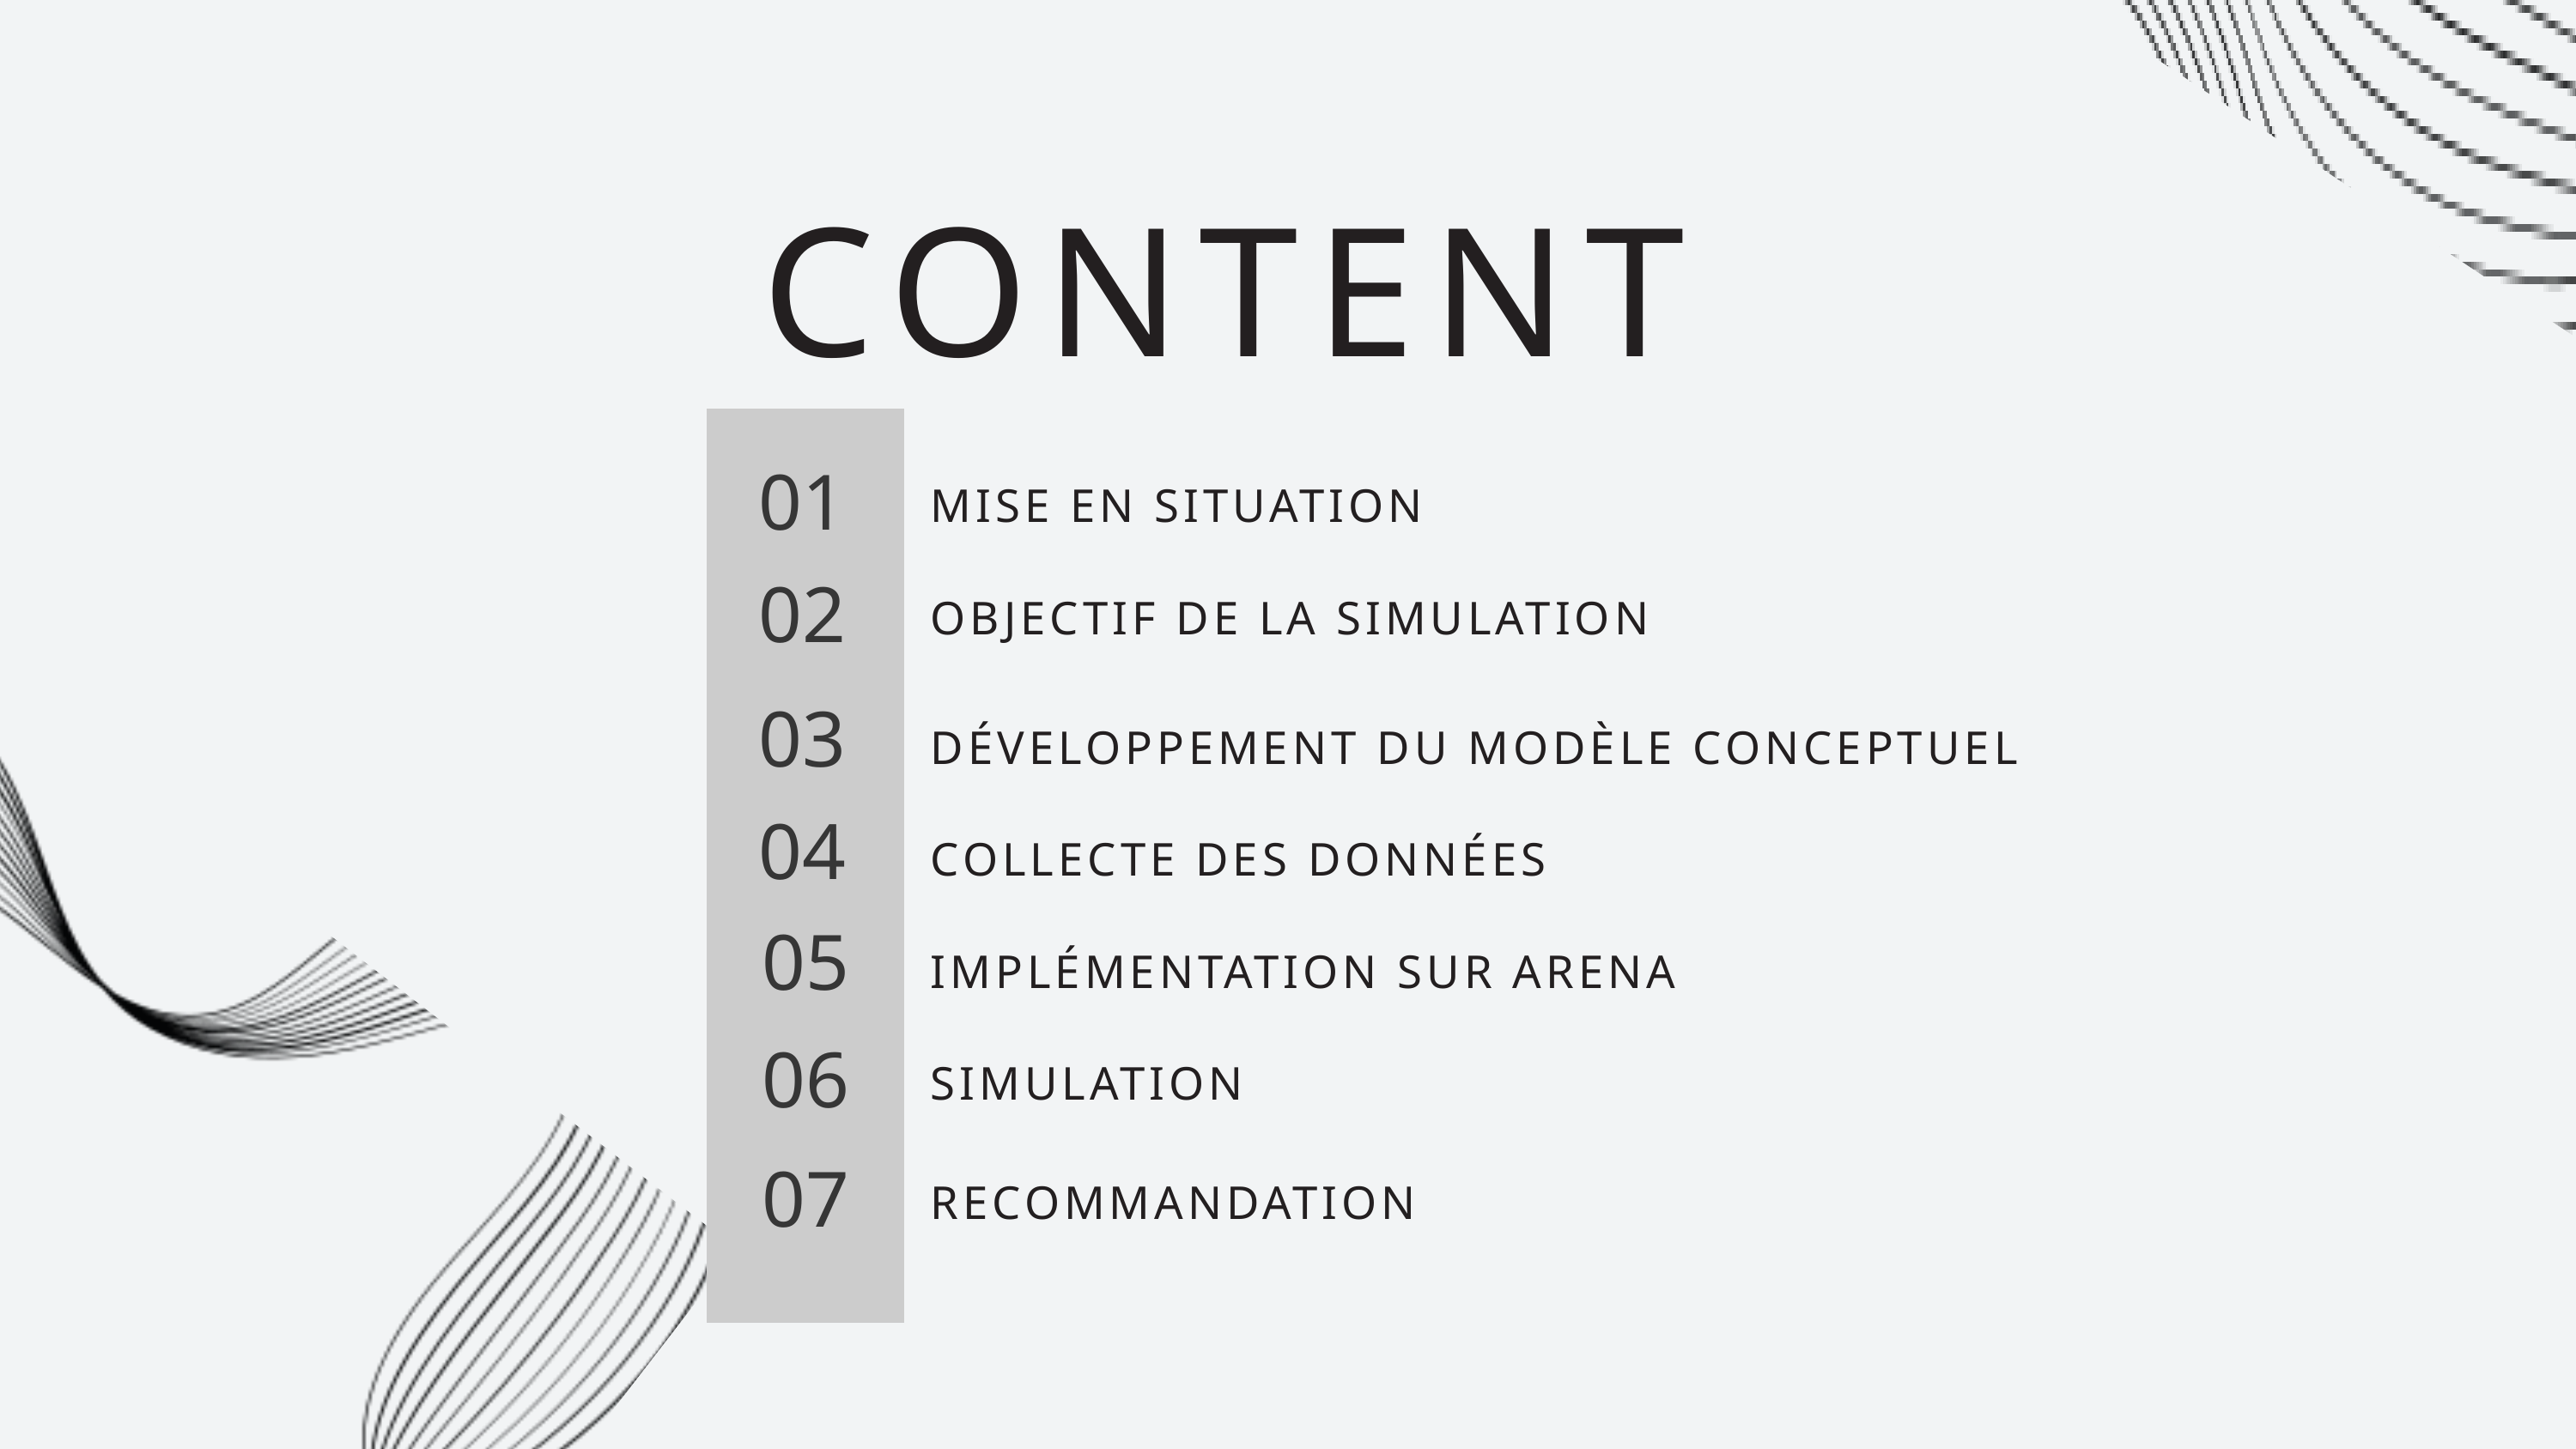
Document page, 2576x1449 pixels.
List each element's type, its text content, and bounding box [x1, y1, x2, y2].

text_box RECOMMANDATION [930, 1166, 1787, 1228]
text_box SIMULATION [930, 1046, 1747, 1110]
text_box MISE EN SITUATION [930, 469, 1747, 532]
text_box OBJECTIF DE LA SIMULATION [930, 581, 1787, 644]
text_box IMPLÉMENTATION SUR ARENA [930, 935, 1787, 998]
text_box CONTENT [702, 146, 1747, 393]
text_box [707, 408, 905, 1324]
text_box [2068, 0, 2576, 338]
text_box [0, 680, 702, 1449]
text_box DÉVELOPPEMENT DU MODÈLE CONCEPTUEL [930, 711, 2044, 773]
text_box COLLECTE DES DONNÉES [930, 822, 1787, 885]
